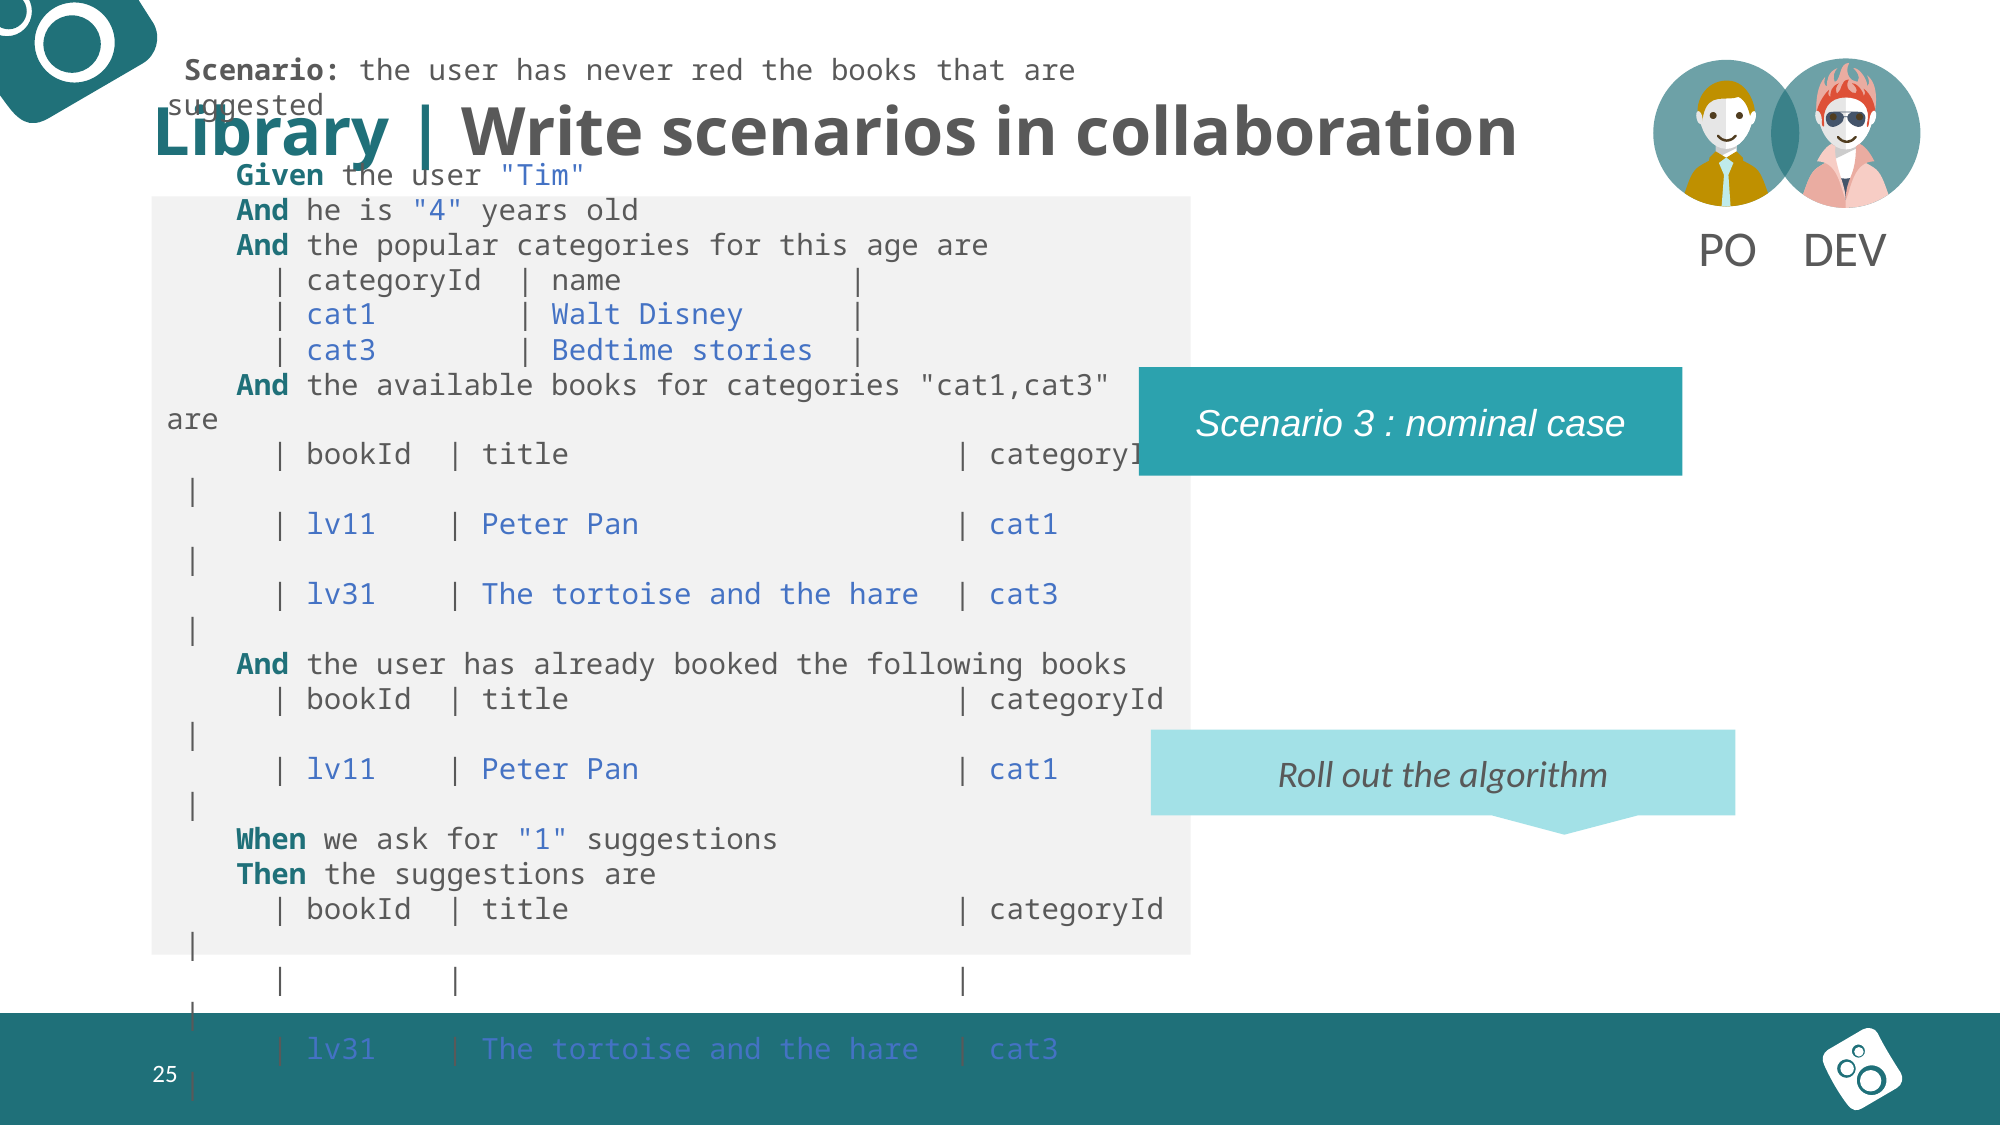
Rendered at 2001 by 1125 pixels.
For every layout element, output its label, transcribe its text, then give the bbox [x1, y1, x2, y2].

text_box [1771, 58, 1921, 208]
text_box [1709, 111, 1743, 142]
text_box Roll out the algorithm [1149, 728, 1737, 836]
text_box PO [1654, 209, 1771, 284]
slide_number 25 [137, 1042, 343, 1103]
text_box DEV [1771, 209, 1918, 284]
text_box Scenario: the user has never red the books that are suggested Given the user "Tim" And he is "4" years old And the popular categories for this age are | categoryId | name | | cat1 | Walt Disney | | cat3 | Bedtime stories | And the available books for categories "cat1,cat3" are | bookId | title | categoryId | | lv11 | Peter Pan | cat1 | | lv31 | The tortoise and the hare | cat3 | And the user has already booked the following books | bookId | title | categoryId | | lv11 | Peter Pan | cat1 | When we ask for "1" suggestions Then the suggestions are | bookId | title | categoryId | | | | | | lv31 | The tortoise and the hare | cat3 | [151, 195, 1192, 956]
text_box Scenario 3 : nominal case [1138, 366, 1683, 477]
title Library | Write scenarios in collaboration [137, 59, 1771, 208]
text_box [1653, 59, 1771, 207]
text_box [1829, 113, 1863, 143]
